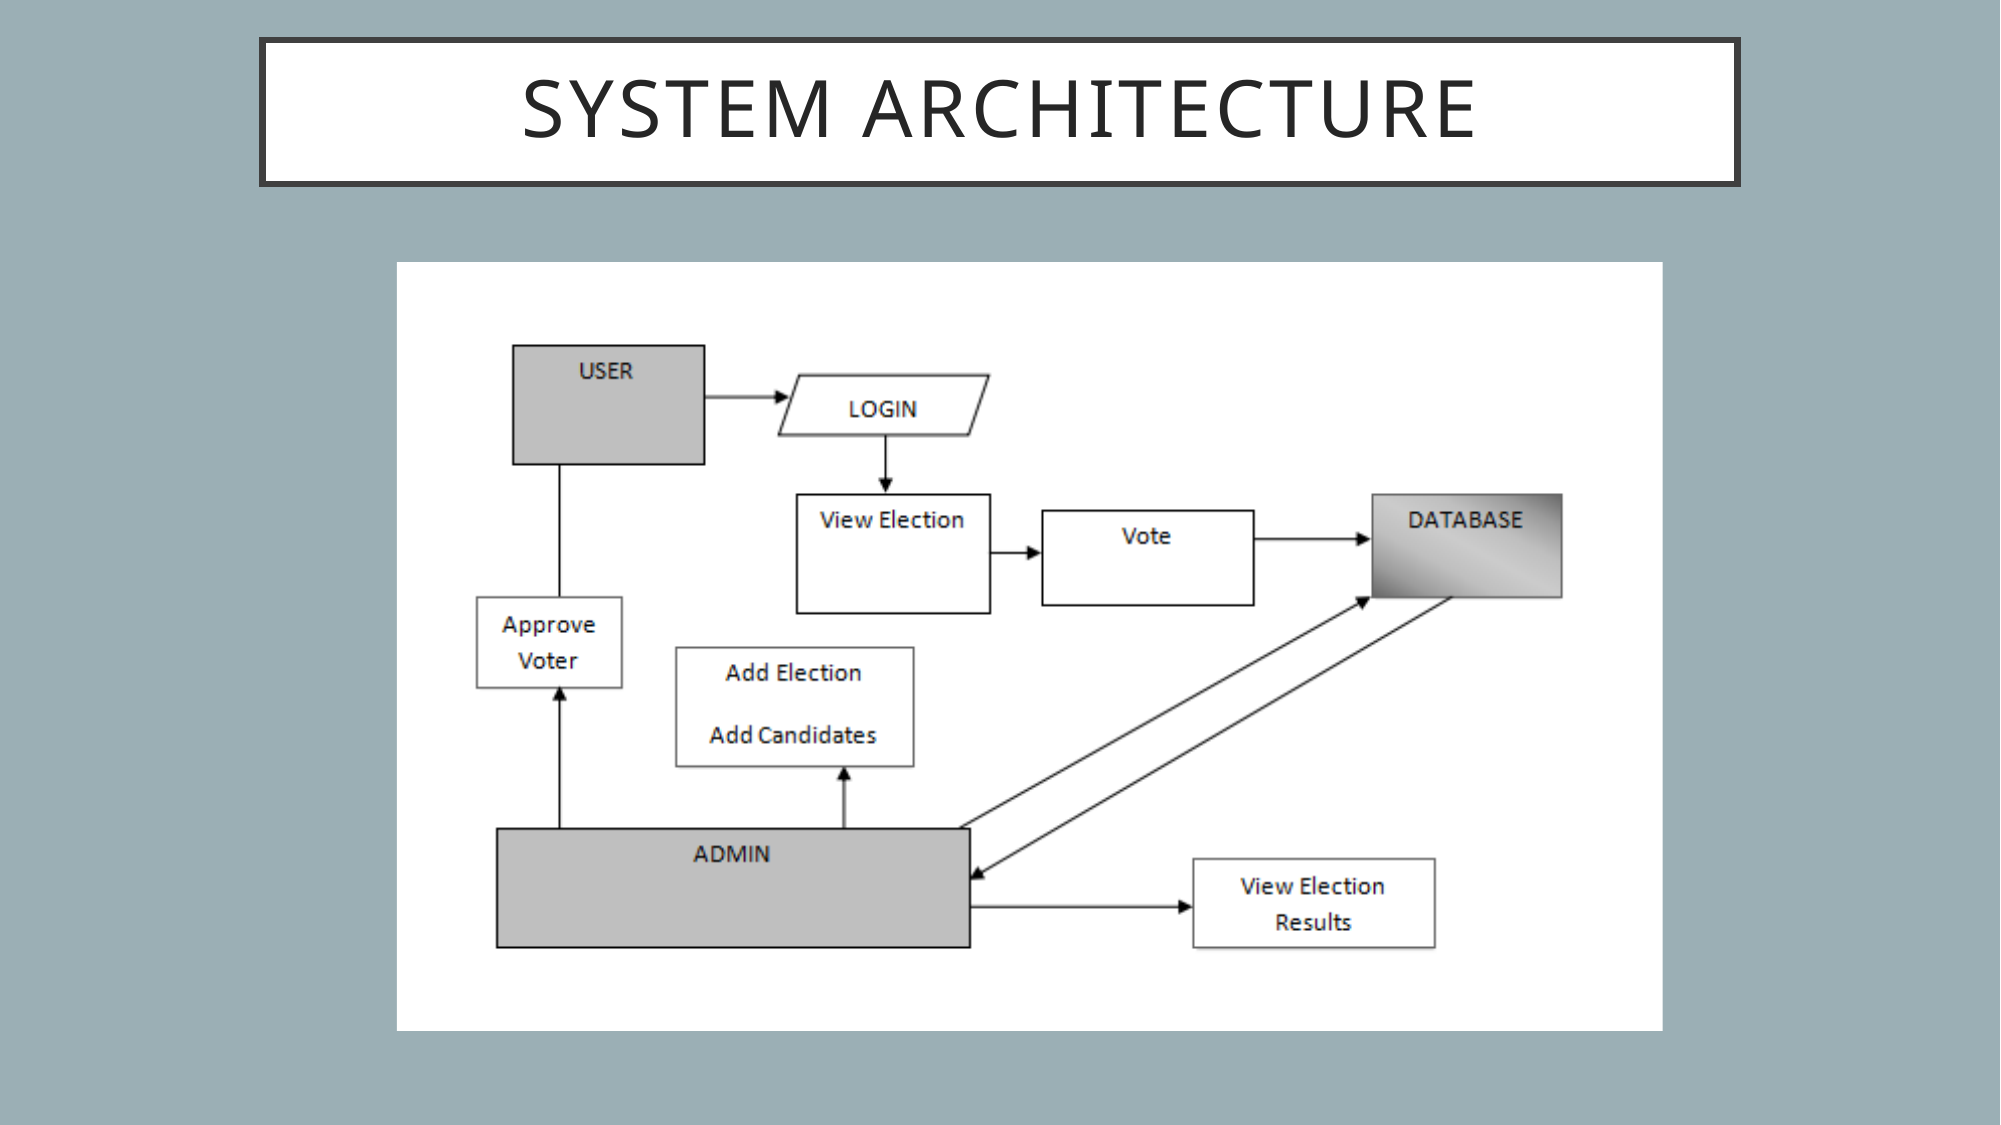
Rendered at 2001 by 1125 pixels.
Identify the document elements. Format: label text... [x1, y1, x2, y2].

picture [396, 262, 1663, 1031]
title SYStem Architecture [259, 37, 1741, 187]
